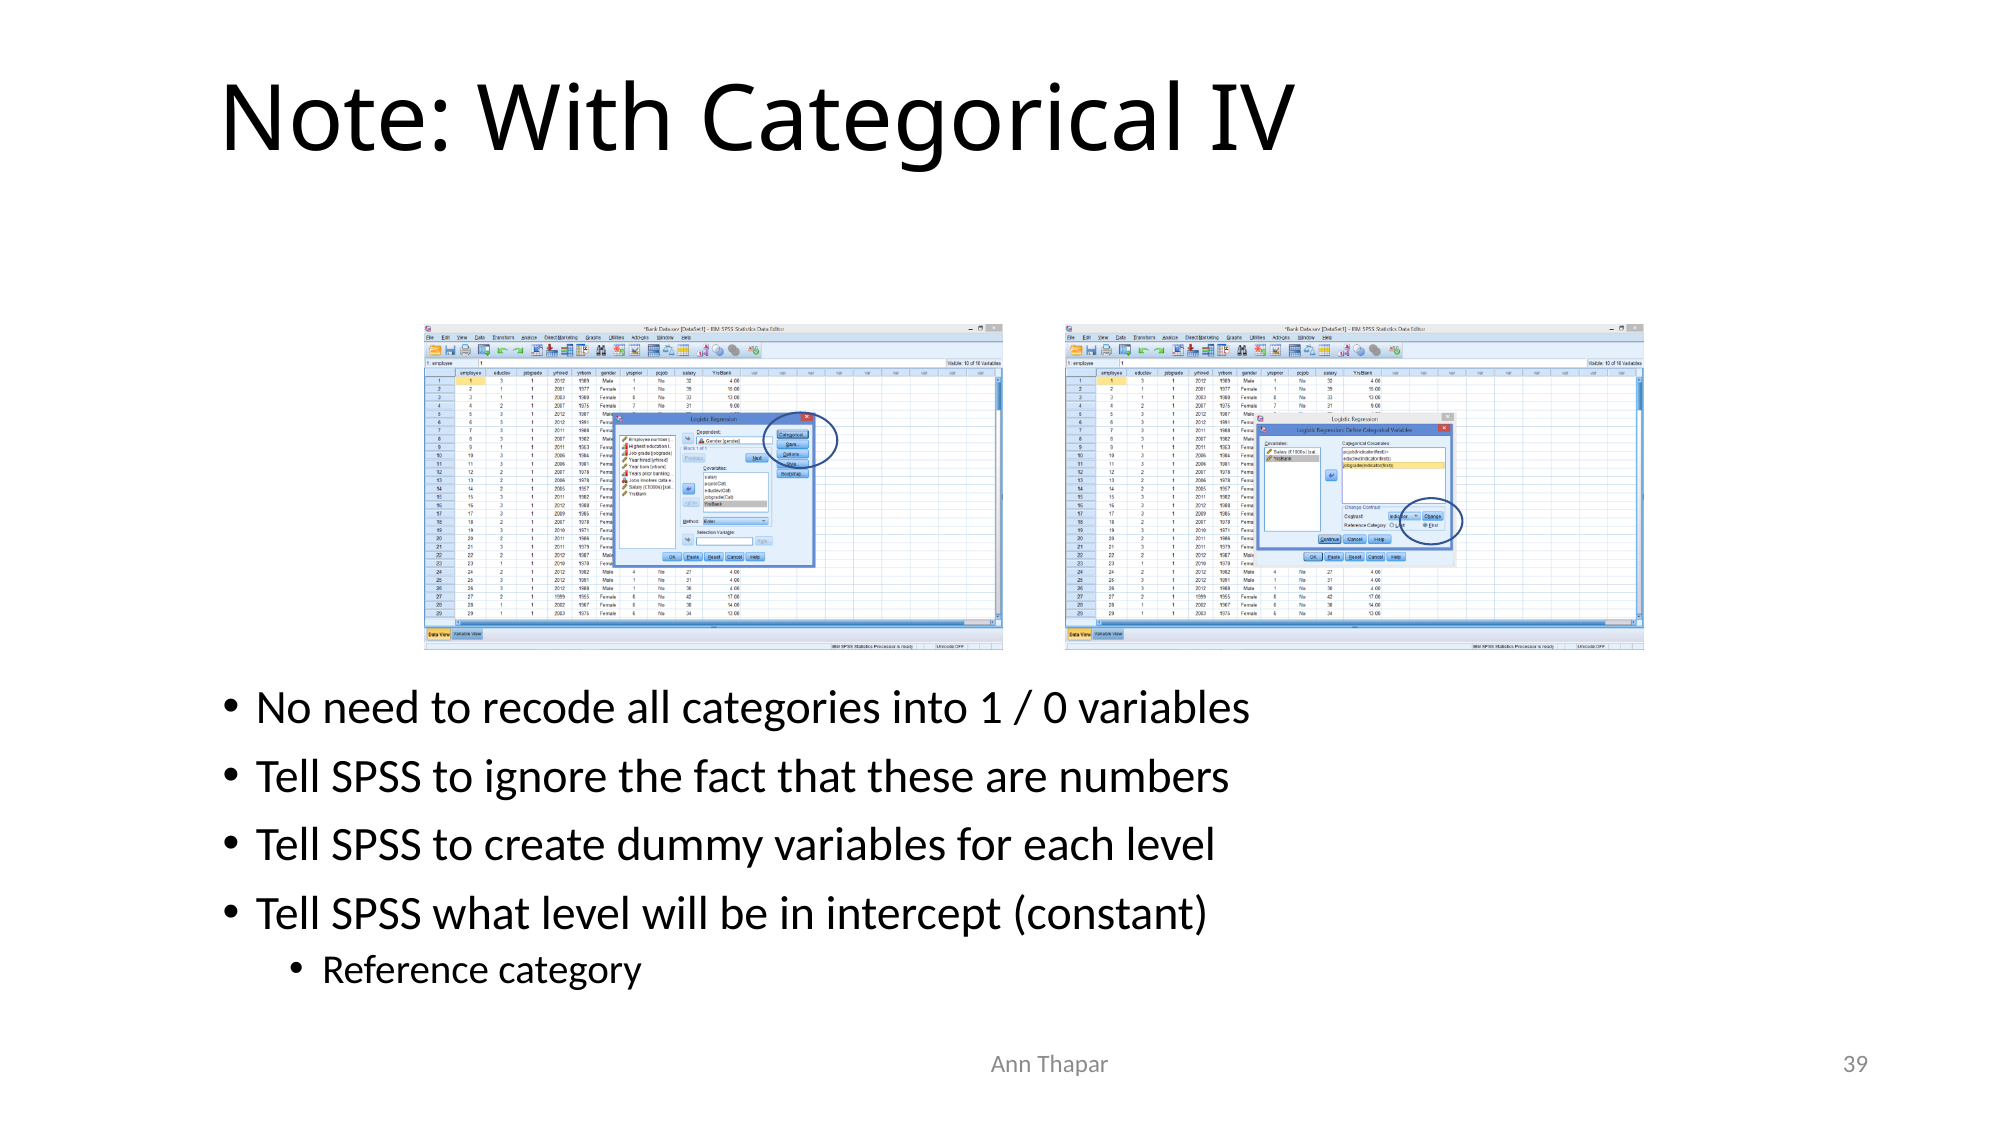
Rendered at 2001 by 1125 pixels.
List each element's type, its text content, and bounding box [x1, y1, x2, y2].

footer Ann Thapar [733, 1025, 1367, 1100]
title Note: With Categorical IV [203, 15, 1770, 225]
list No need to recode all categories into 1 / 0 variables Tell SPSS to ignore the fact that these are numbers Tell SPSS to create dummy variables for each level Tell SPSS what level will be in intercept (constant) Reference category [207, 675, 1884, 1000]
slide_number 39 [1466, 1025, 1884, 1100]
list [424, 324, 1003, 650]
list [1065, 324, 1644, 650]
